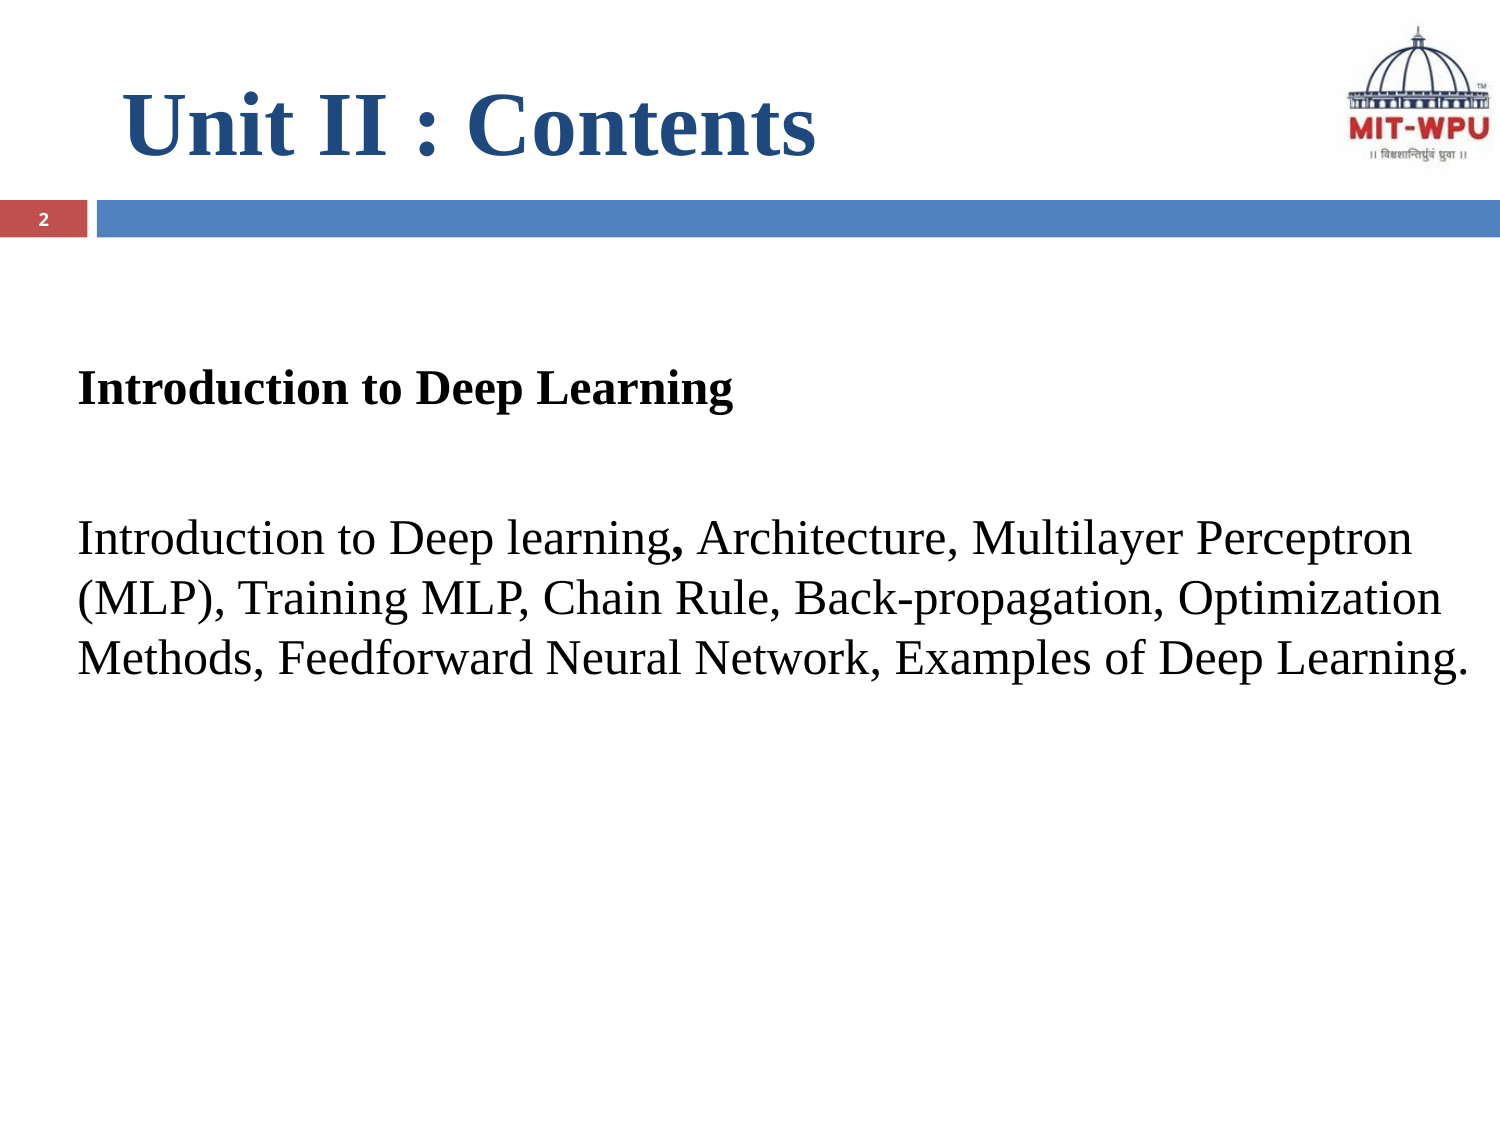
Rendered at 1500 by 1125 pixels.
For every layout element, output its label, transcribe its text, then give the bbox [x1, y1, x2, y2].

picture [1337, 12, 1500, 175]
slide_number 2 [0, 200, 88, 241]
title Unit II : Contents [106, 37, 1445, 200]
list Introduction to Deep Learning Introduction to Deep learning, Architecture, Multilayer Perceptron (MLP), Training MLP, Chain Rule, Back-propagation, Optimization Methods, Feedforward Neural Network, Examples of Deep Learning. [62, 287, 1486, 978]
